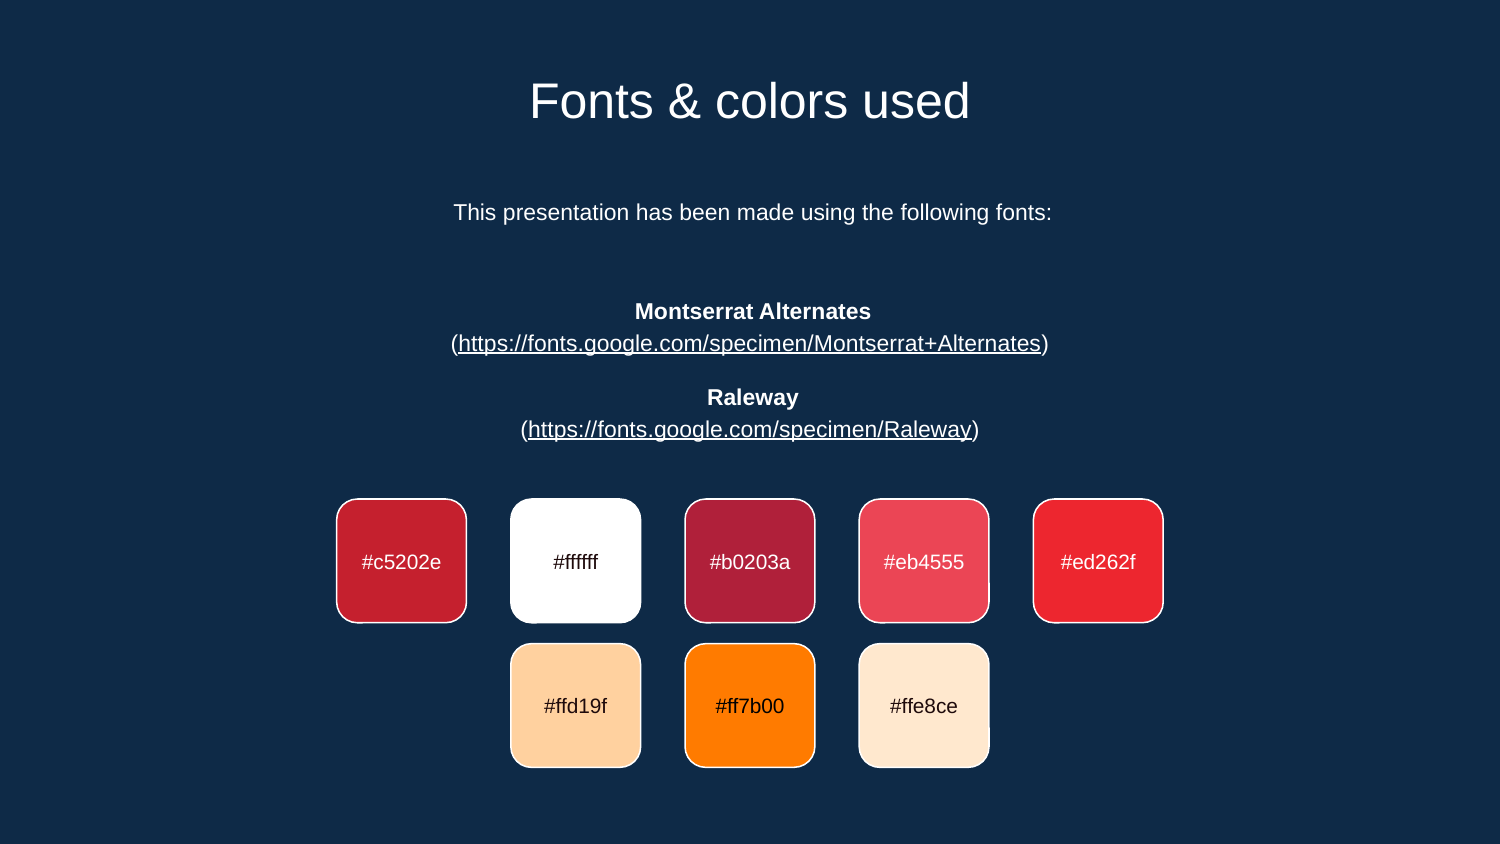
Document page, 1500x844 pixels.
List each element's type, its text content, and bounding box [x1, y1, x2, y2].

text_box [685, 643, 815, 669]
title Fonts & colors used [171, 53, 1328, 133]
text_box [510, 643, 641, 669]
text_box #ed262f [1033, 524, 1164, 597]
text_box [510, 742, 641, 768]
text_box [1033, 499, 1164, 524]
text_box [510, 597, 641, 623]
text_box [859, 643, 989, 669]
text_box [859, 499, 989, 524]
text_box Montserrat Alternates (https://fonts.google.com/specimen/Montserrat+Alternates) Raleway (https://fonts.google.com/specimen/Raleway) [175, 264, 1332, 470]
text_box [859, 742, 989, 768]
text_box [1033, 597, 1164, 623]
text_box This presentation has been made using the following fonts: [175, 178, 1332, 251]
text_box #b0203a [685, 524, 815, 597]
text_box #ffffff [510, 524, 641, 597]
text_box #eb4555 [859, 524, 989, 597]
text_box #c5202e [336, 524, 467, 597]
text_box #ff7b00 [685, 669, 815, 742]
text_box [336, 597, 467, 623]
text_box [685, 499, 815, 524]
text_box [336, 499, 467, 524]
text_box [685, 742, 815, 768]
text_box [859, 597, 989, 623]
text_box #ffe8ce [859, 669, 989, 742]
text_box [510, 499, 641, 524]
text_box [685, 597, 815, 623]
text_box #ffd19f [510, 669, 641, 742]
